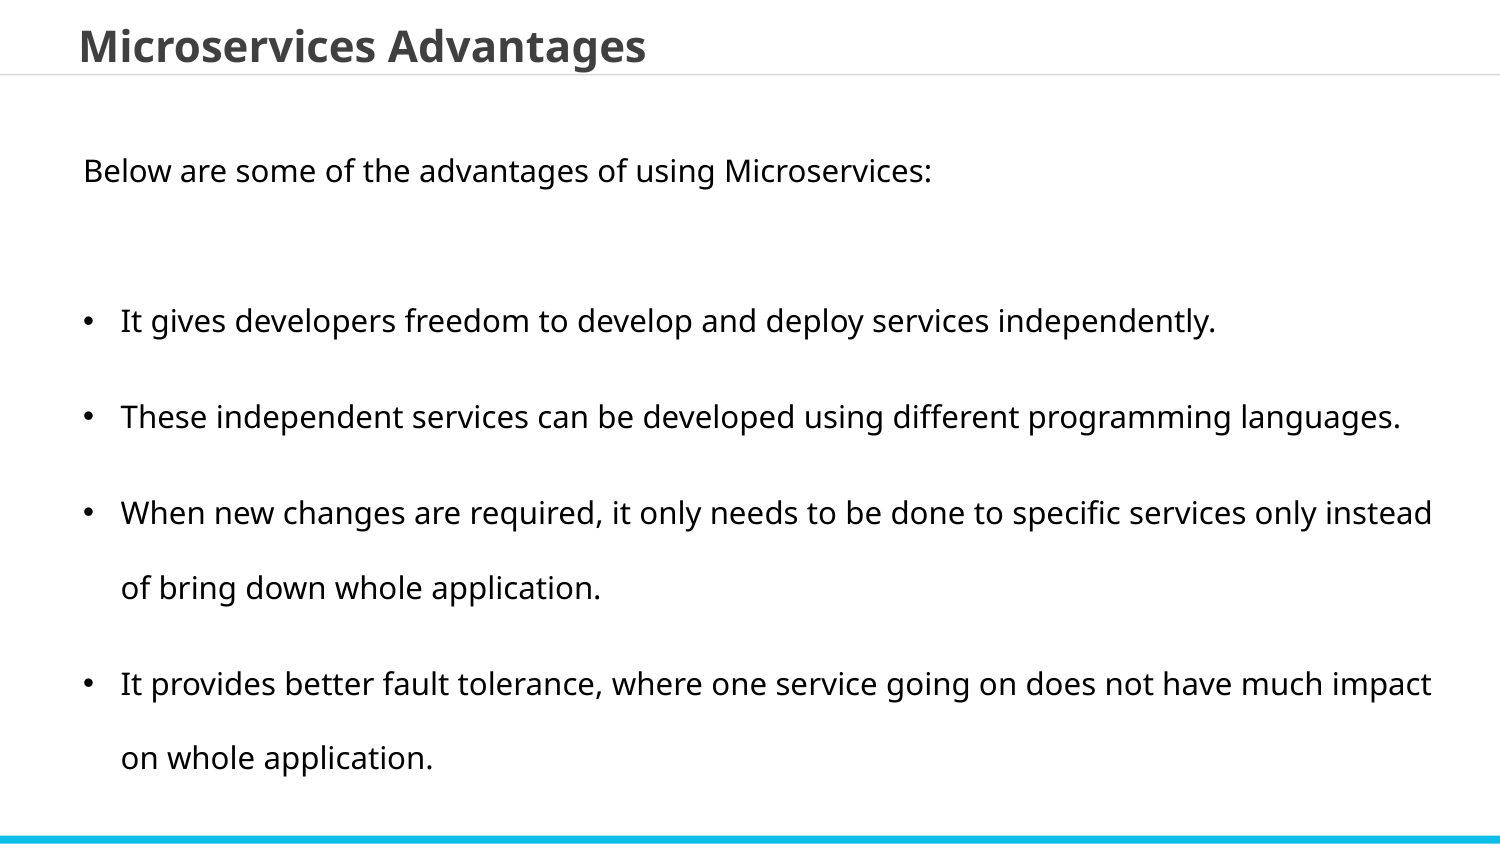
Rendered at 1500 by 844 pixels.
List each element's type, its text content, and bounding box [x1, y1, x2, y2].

text_box [0, 833, 1500, 844]
text_box Below are some of the advantages of using Microservices: It gives developers freedom to develop and deploy services independently. These independent services can be developed using different programming languages. When new changes are required, it only needs to be done to specific services only instead of bring down whole application. It provides better fault tolerance, where one service going on does not have much impact on whole application. [71, 149, 1448, 762]
text_box Microservices Advantages [63, 11, 662, 73]
